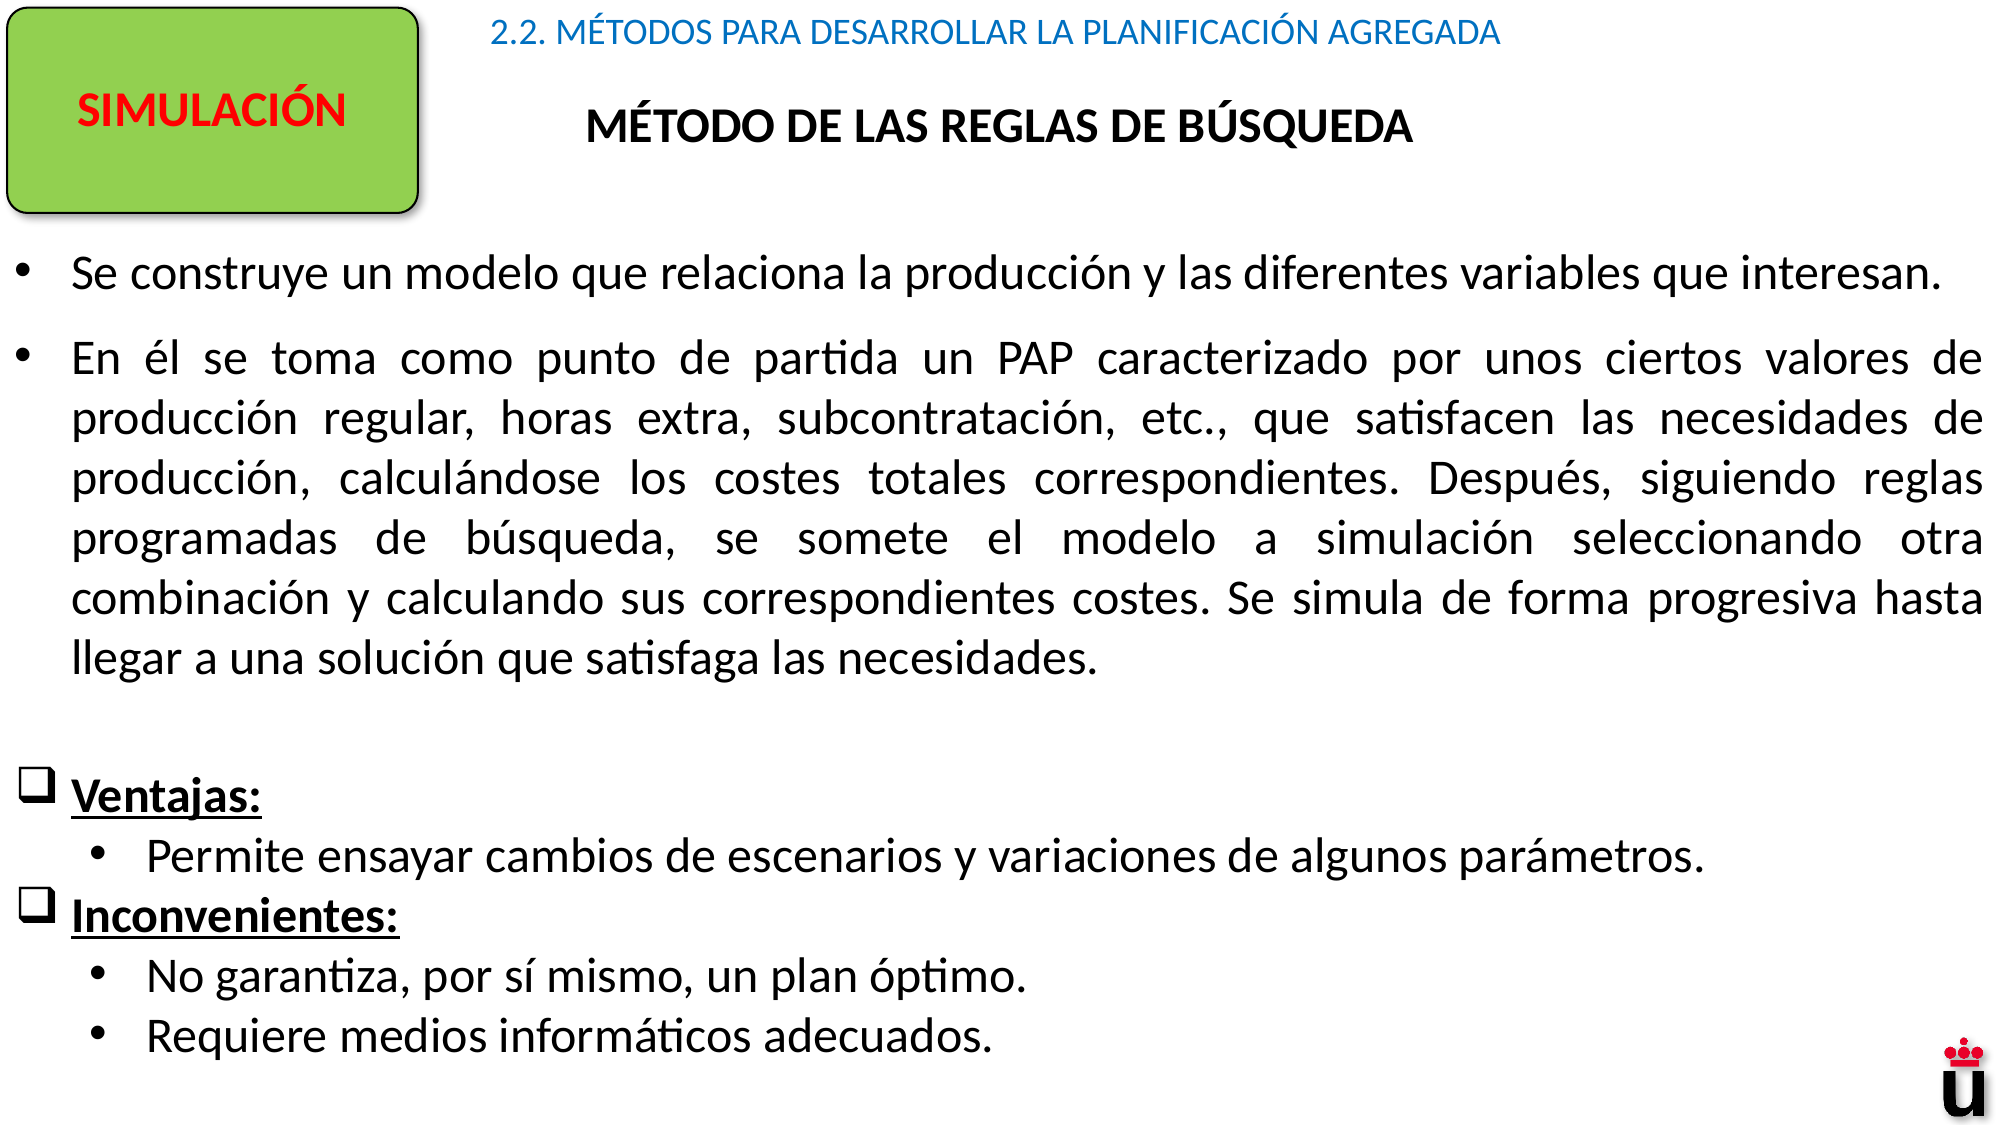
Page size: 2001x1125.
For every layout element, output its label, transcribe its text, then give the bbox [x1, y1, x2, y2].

picture [1918, 1031, 2000, 1125]
text_box Se construye un modelo que relaciona la producción y las diferentes variables que interesan. En él se toma como punto de partida un PAP caracterizado por unos ciertos valores de producción regular, horas extra, subcontratación, etc., que satisfacen las necesidades de producción, calculándose los costes totales correspondientes. Después, siguiendo reglas programadas de búsqueda, se somete el modelo a simulación seleccionando otra combinación y calculando sus correspondientes costes. Se simula de forma progresiva hasta llegar a una solución que satisfaga las necesidades. [0, 231, 2000, 692]
text_box SIMULACIÓN [6, 6, 419, 214]
text_box Ventajas: Permite ensayar cambios de escenarios y variaciones de algunos parámetros. Inconvenientes: No garantiza, por sí mismo, un plan óptimo. Requiere medios informáticos adecuados. [0, 754, 2000, 1070]
text_box 2.2. MÉTODOS PARA DESARROLLAR LA PLANIFICACIÓN AGREGADA [0, 0, 2000, 60]
text_box MÉTODO DE LAS REGLAS DE BÚSQUEDA [428, 85, 1614, 160]
